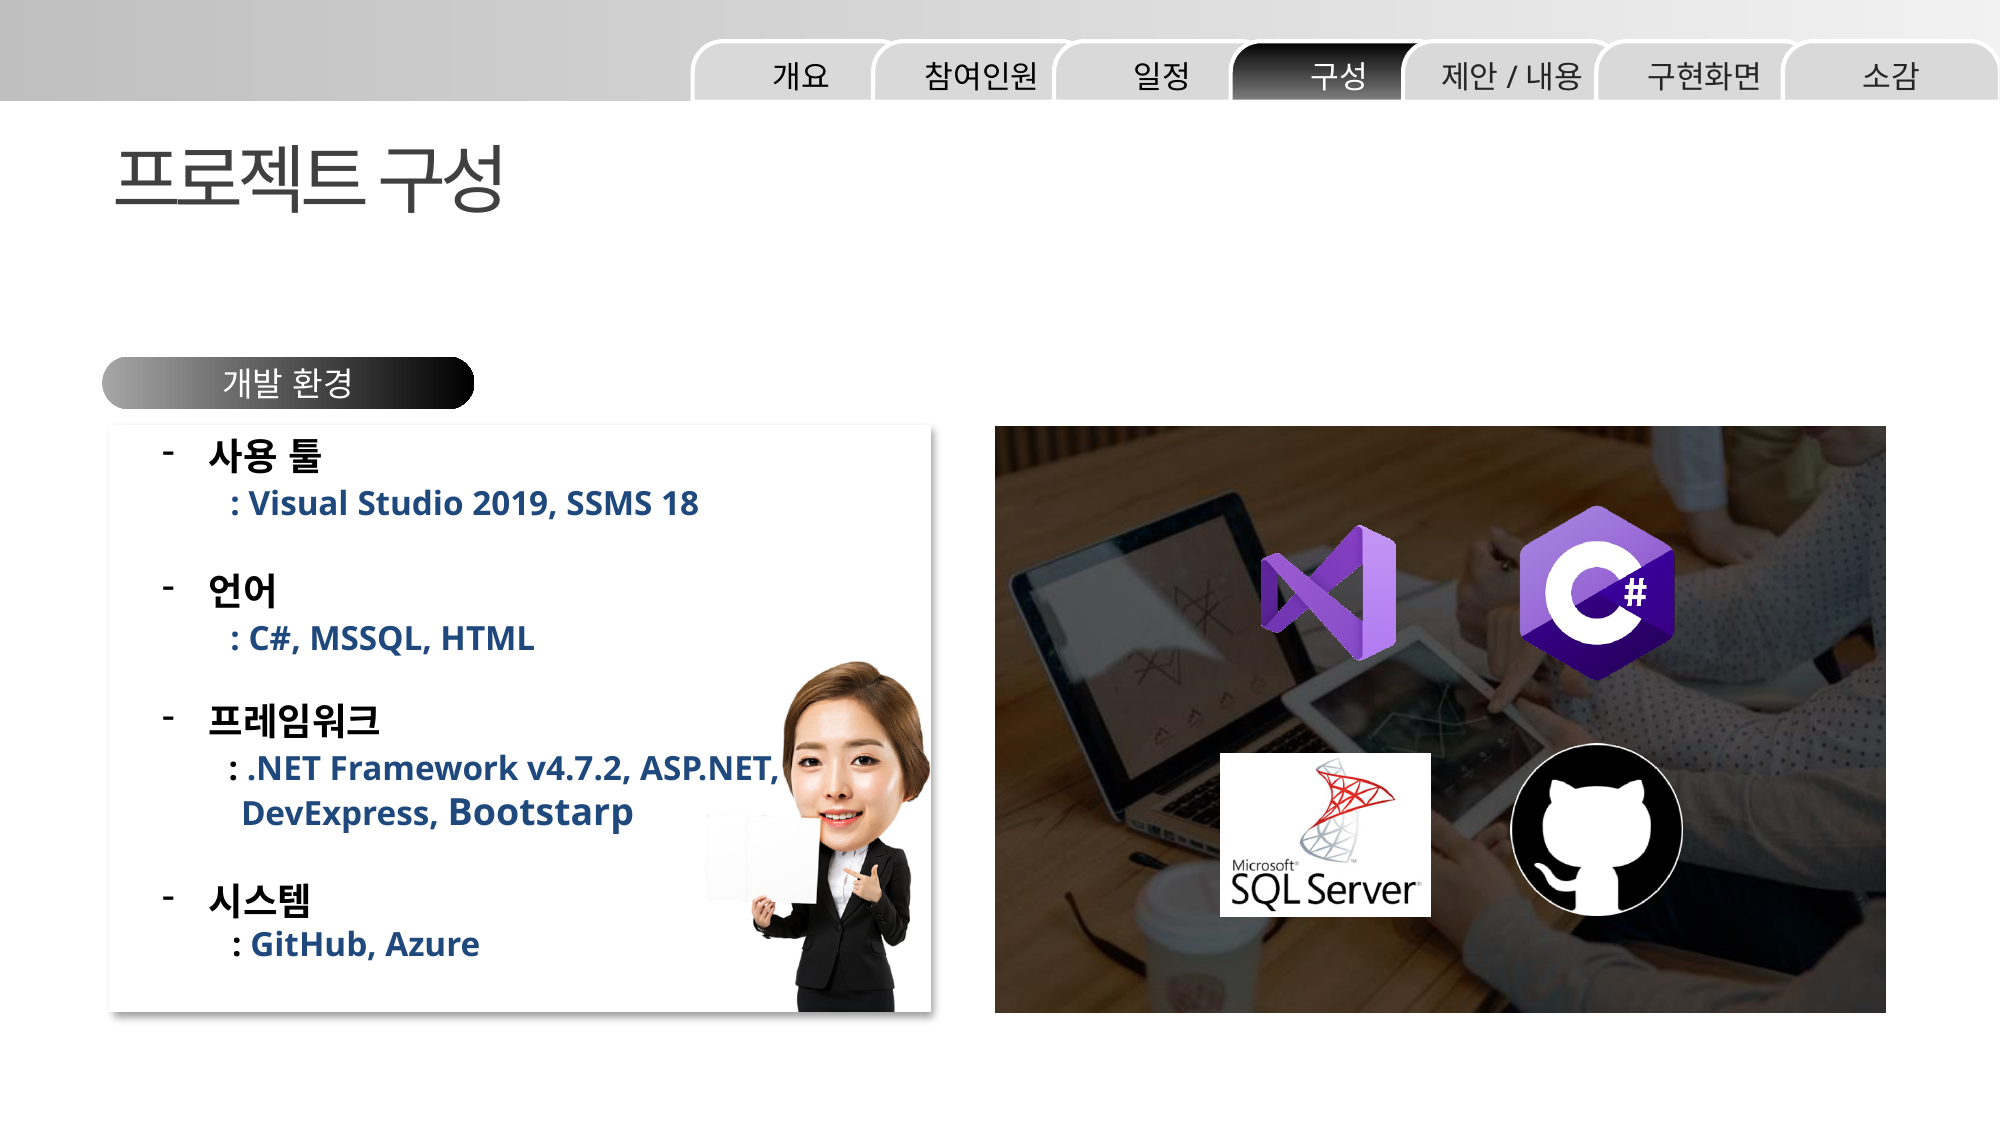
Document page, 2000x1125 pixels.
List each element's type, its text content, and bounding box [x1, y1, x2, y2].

text_box [1382, 0, 2000, 57]
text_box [1315, 0, 1377, 484]
text_box [0, 0, 1310, 103]
text_box 프로젝트 구성 [97, 125, 525, 231]
picture [1220, 752, 1431, 917]
picture [693, 655, 954, 1012]
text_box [1198, 485, 1683, 917]
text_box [101, 356, 1886, 1013]
